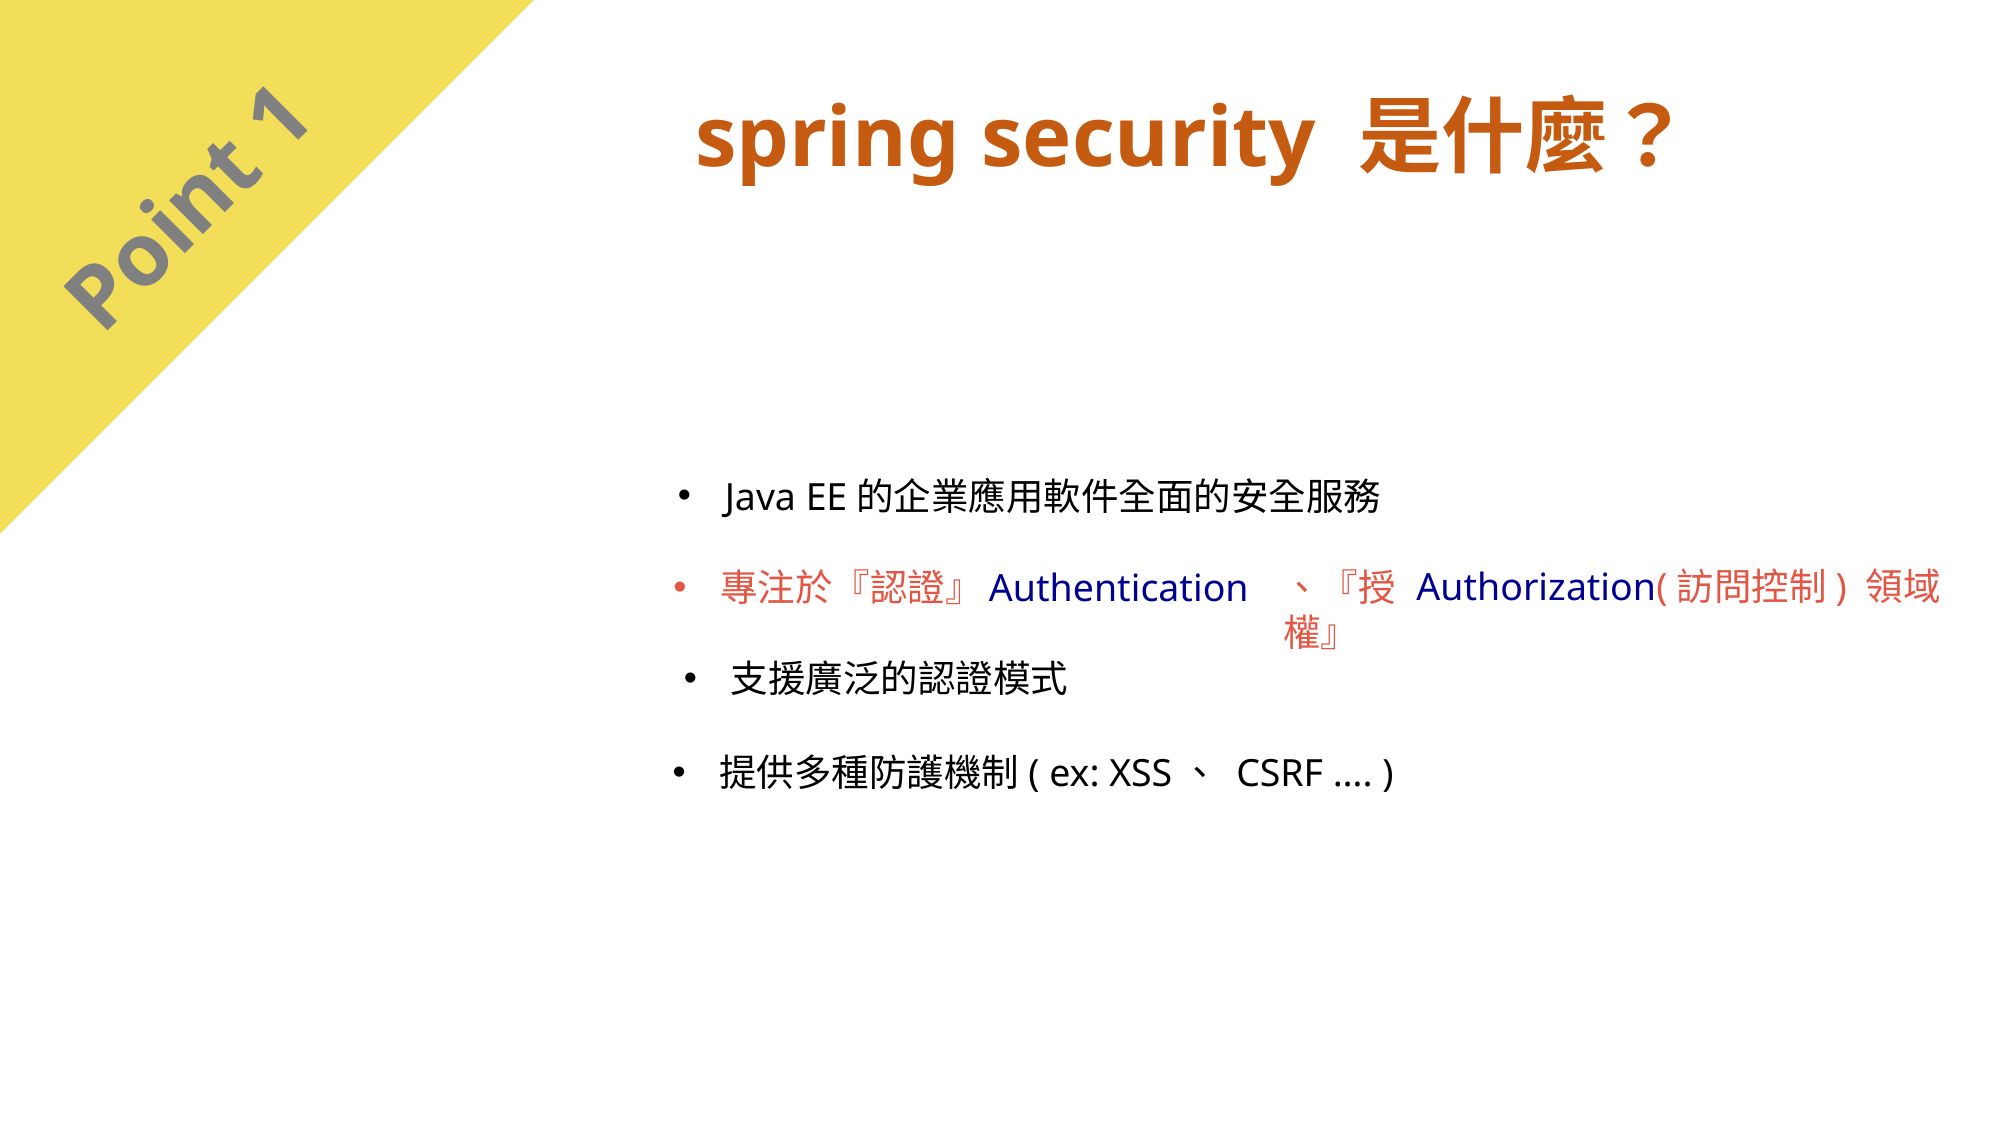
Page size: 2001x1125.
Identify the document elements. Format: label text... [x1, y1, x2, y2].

text_box Java EE的企業應用軟件全面的安全服務 [663, 465, 1397, 525]
text_box 支援廣泛的認證模式 [669, 648, 1084, 708]
text_box Point 1 [25, 43, 346, 365]
text_box spring security 是什麼？ [658, 25, 1707, 190]
text_box Authorization(訪問控制) 領域 [1401, 555, 1956, 661]
text_box Authentication [974, 556, 1264, 617]
text_box 提供多種防護機制( ex: XSS、 CSRF …. ) [657, 741, 1409, 802]
text_box [0, 0, 536, 536]
text_box 、『授權』 [1268, 556, 1467, 662]
text_box 專注於『認證』 [658, 556, 974, 617]
